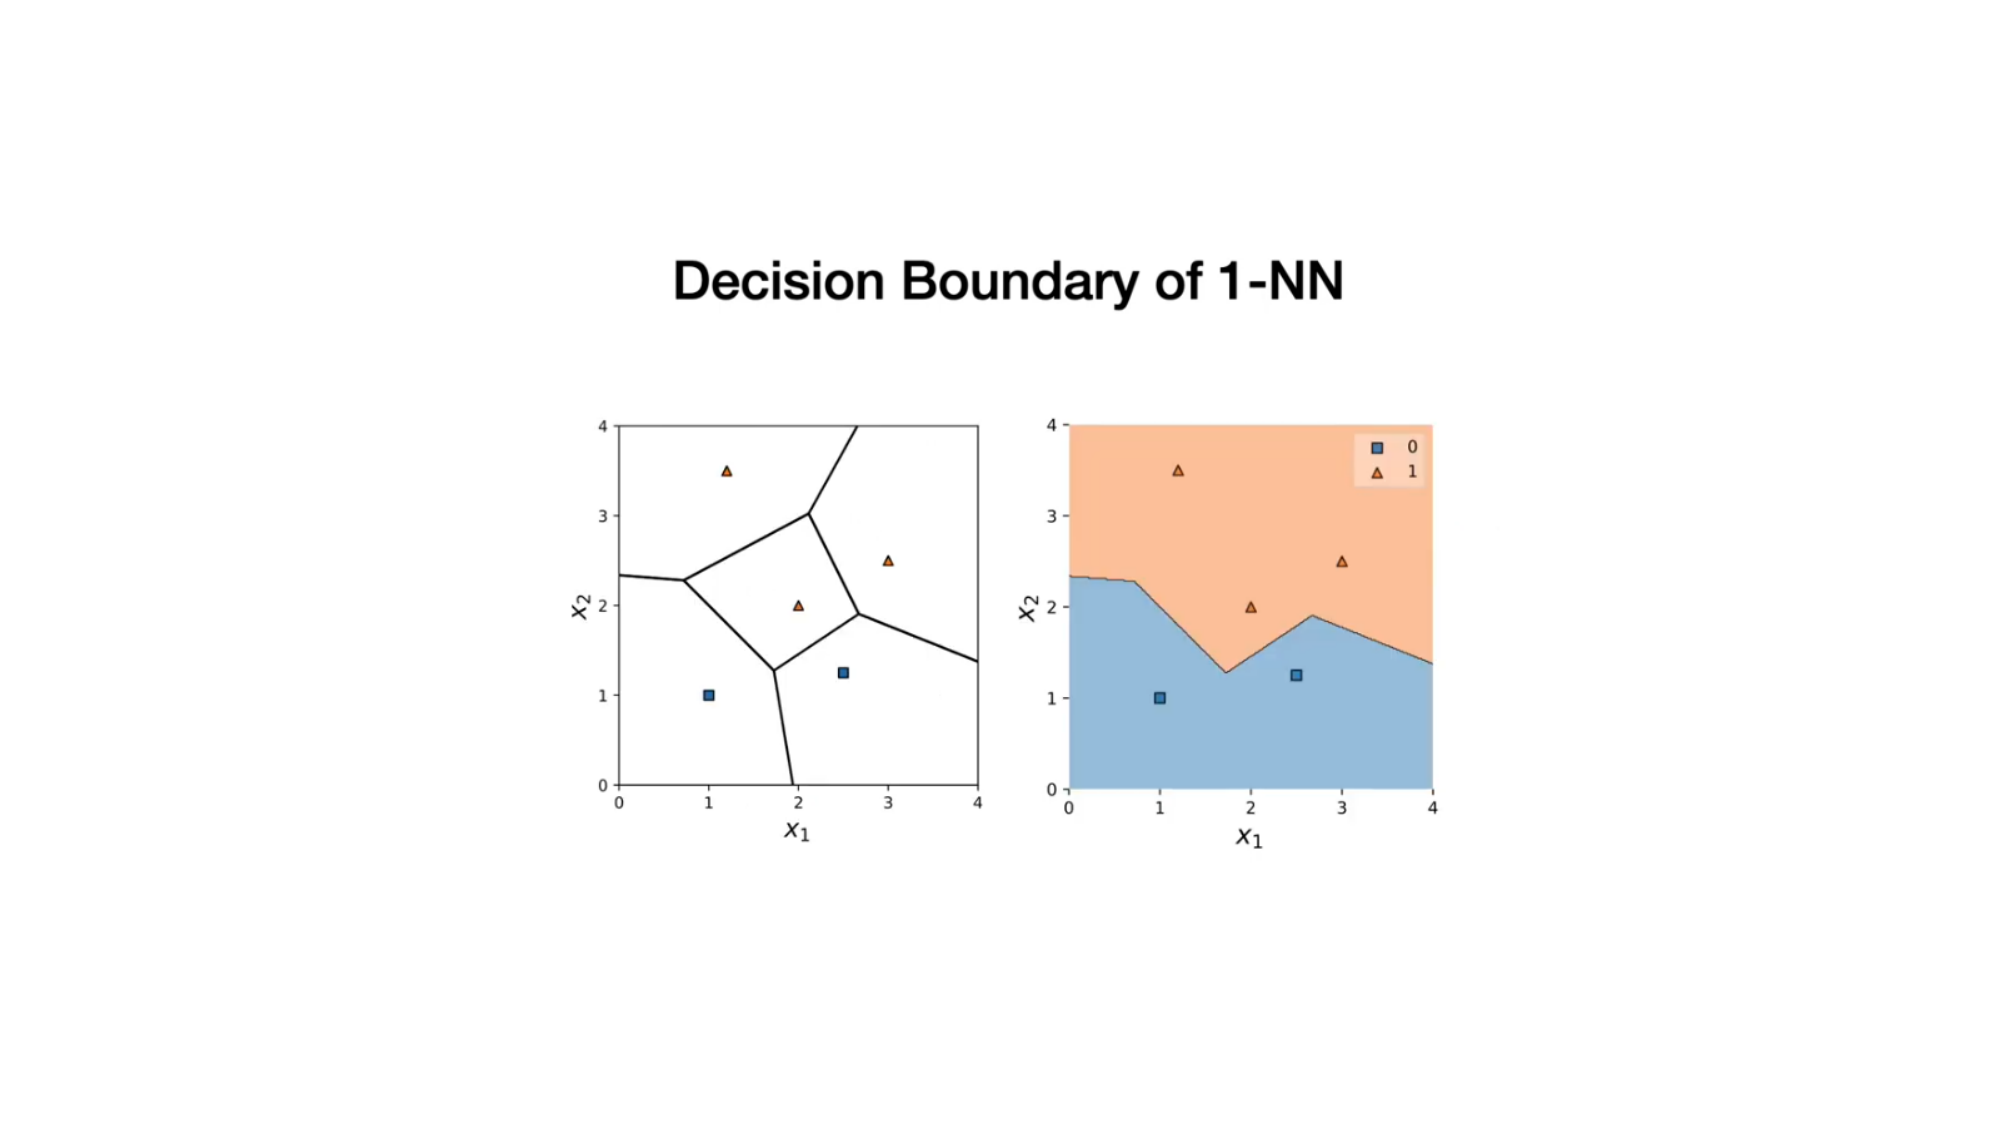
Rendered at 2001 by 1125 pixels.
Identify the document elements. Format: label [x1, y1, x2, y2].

picture [492, 236, 1508, 889]
